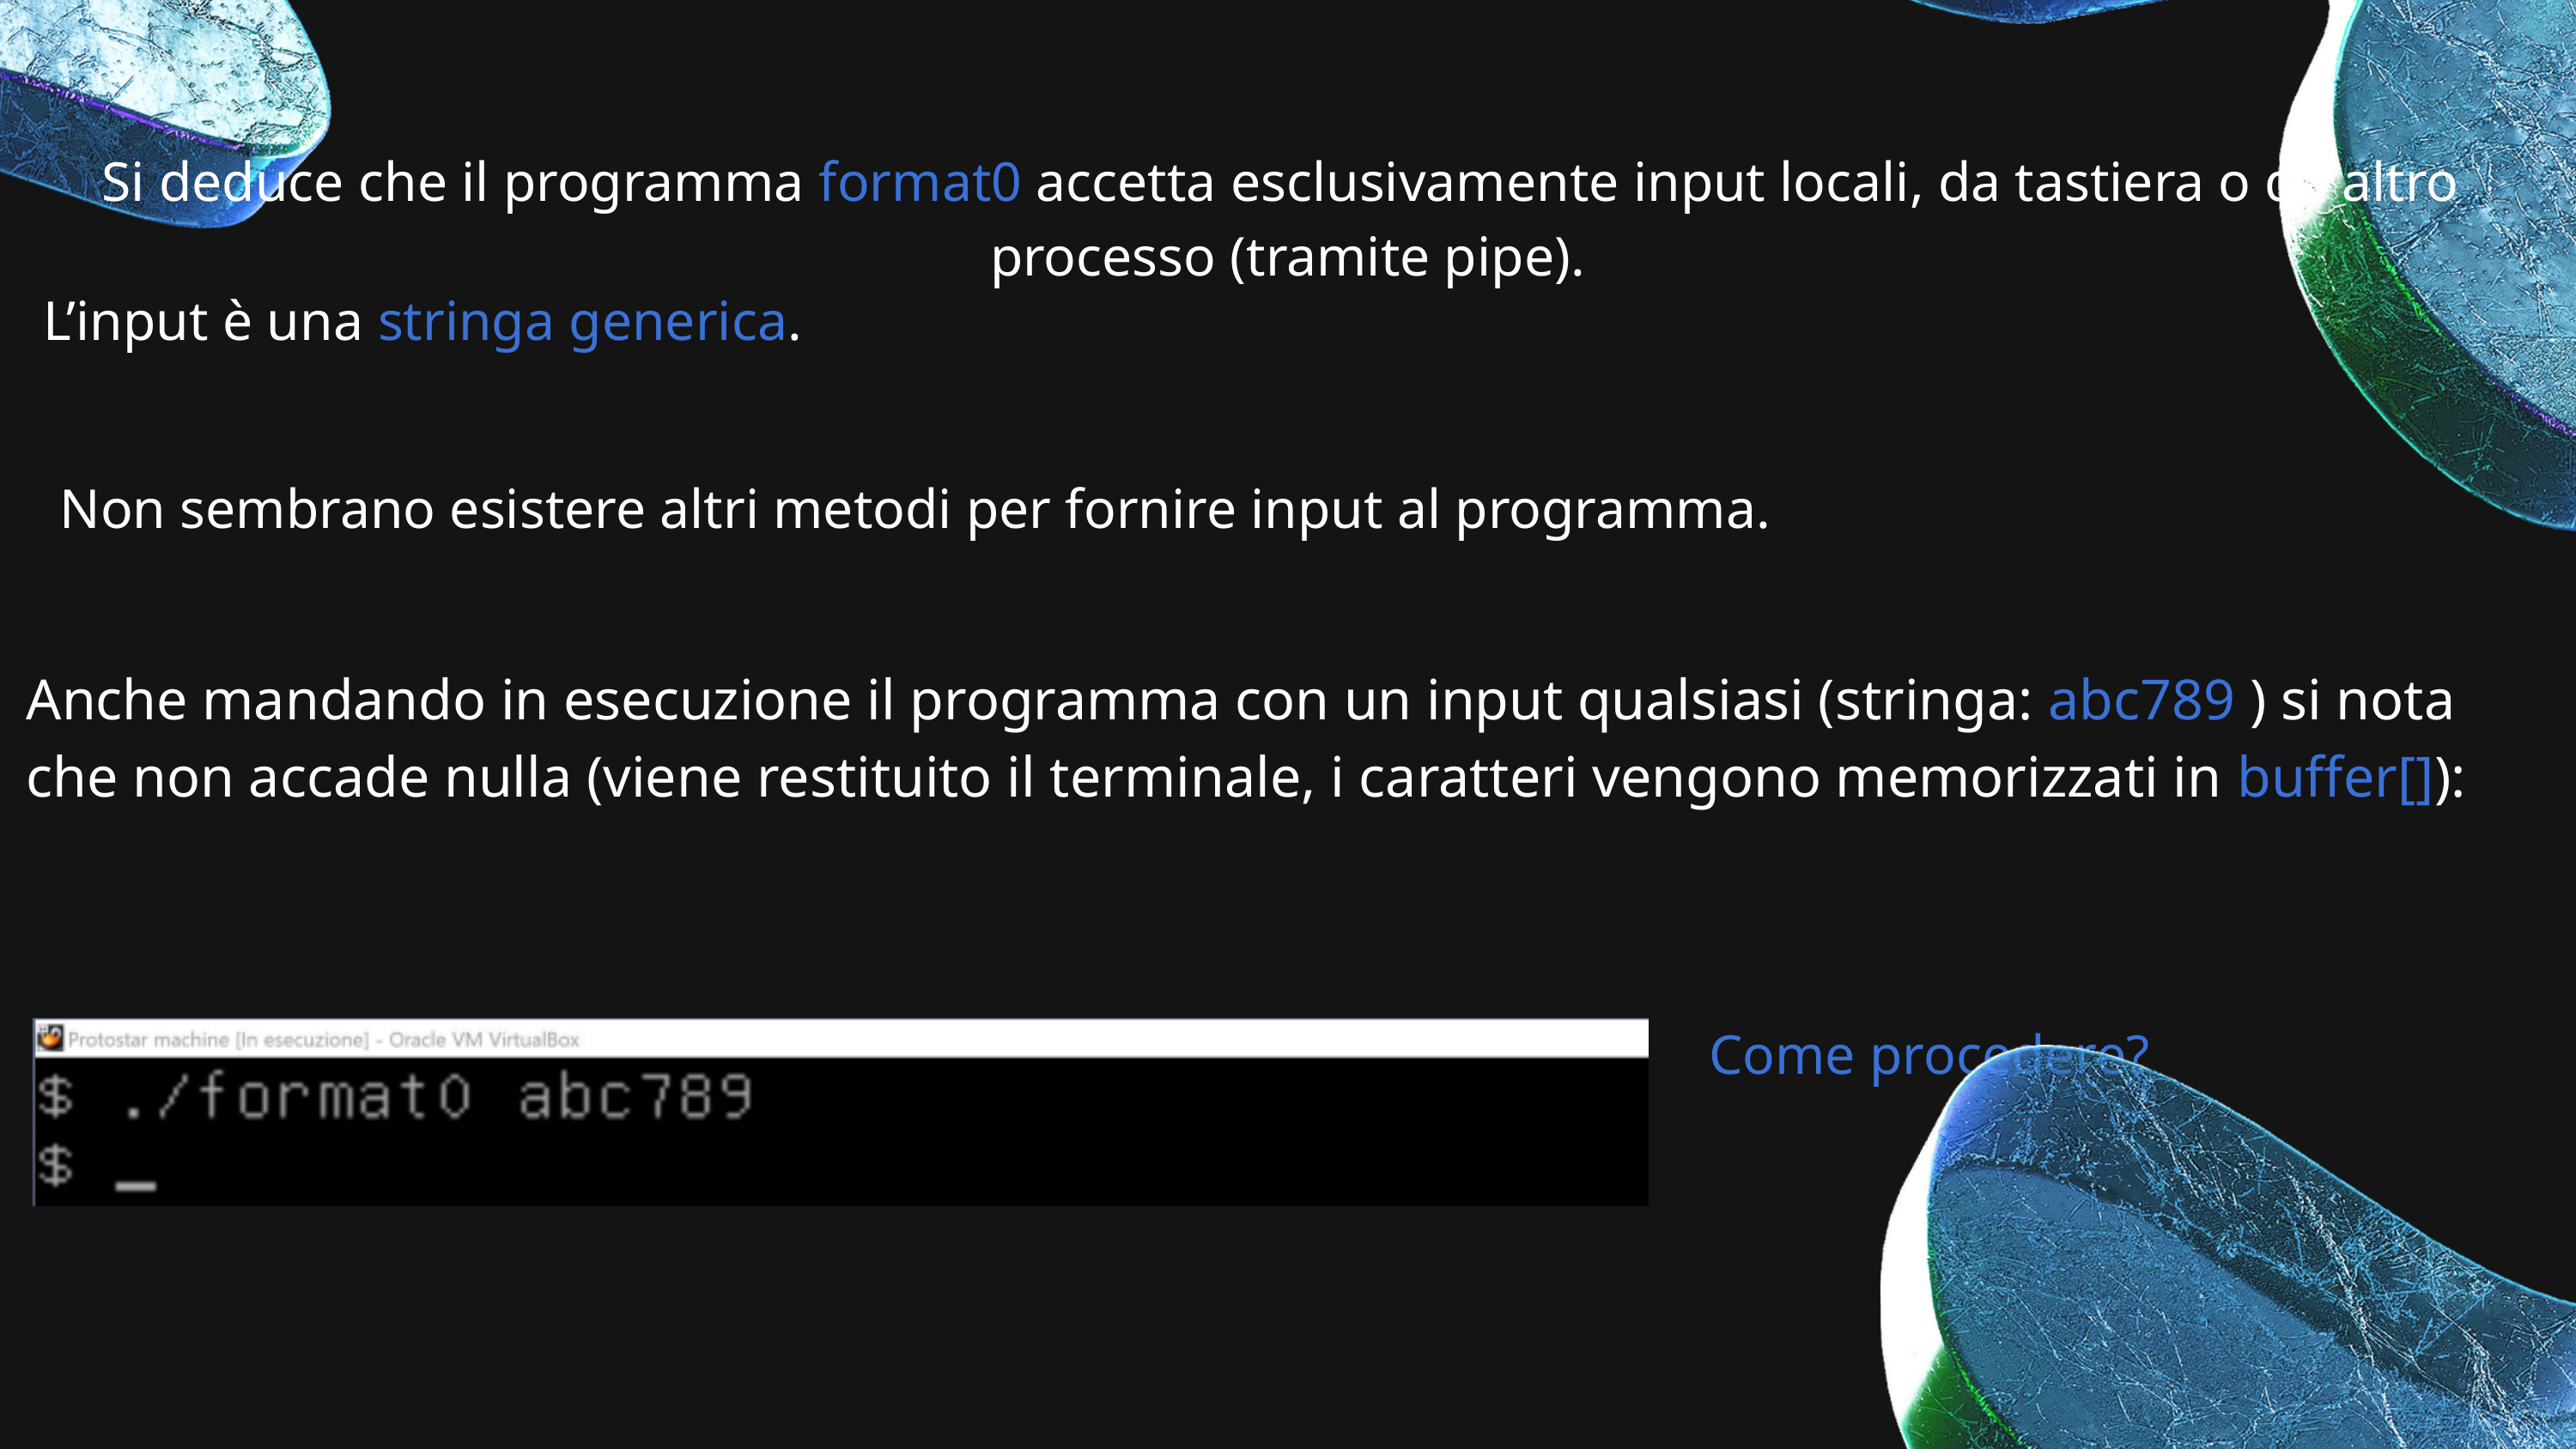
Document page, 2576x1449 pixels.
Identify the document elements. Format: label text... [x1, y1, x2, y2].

text_box Anche mandando in esecuzione il programma con un input qualsiasi (stringa: abc789 ) si nota che non accade nulla (viene restituito il terminale, i caratteri vengono memorizzati in buffer[]): [26, 652, 2487, 809]
text_box Si deduce che il programma format0 accetta esclusivamente input locali, da tastiera o da altro processo (tramite pipe). [26, 136, 2550, 288]
text_box [1735, 0, 2576, 532]
text_box L’input è una stringa generica. [26, 276, 819, 352]
text_box [1880, 1045, 2576, 1449]
text_box Come procedere? [1707, 1009, 2153, 1086]
text_box Non sembrano esistere altri metodi per fornire input al programma. [26, 464, 1806, 539]
text_box [0, 0, 332, 343]
text_box [32, 1018, 1649, 1206]
